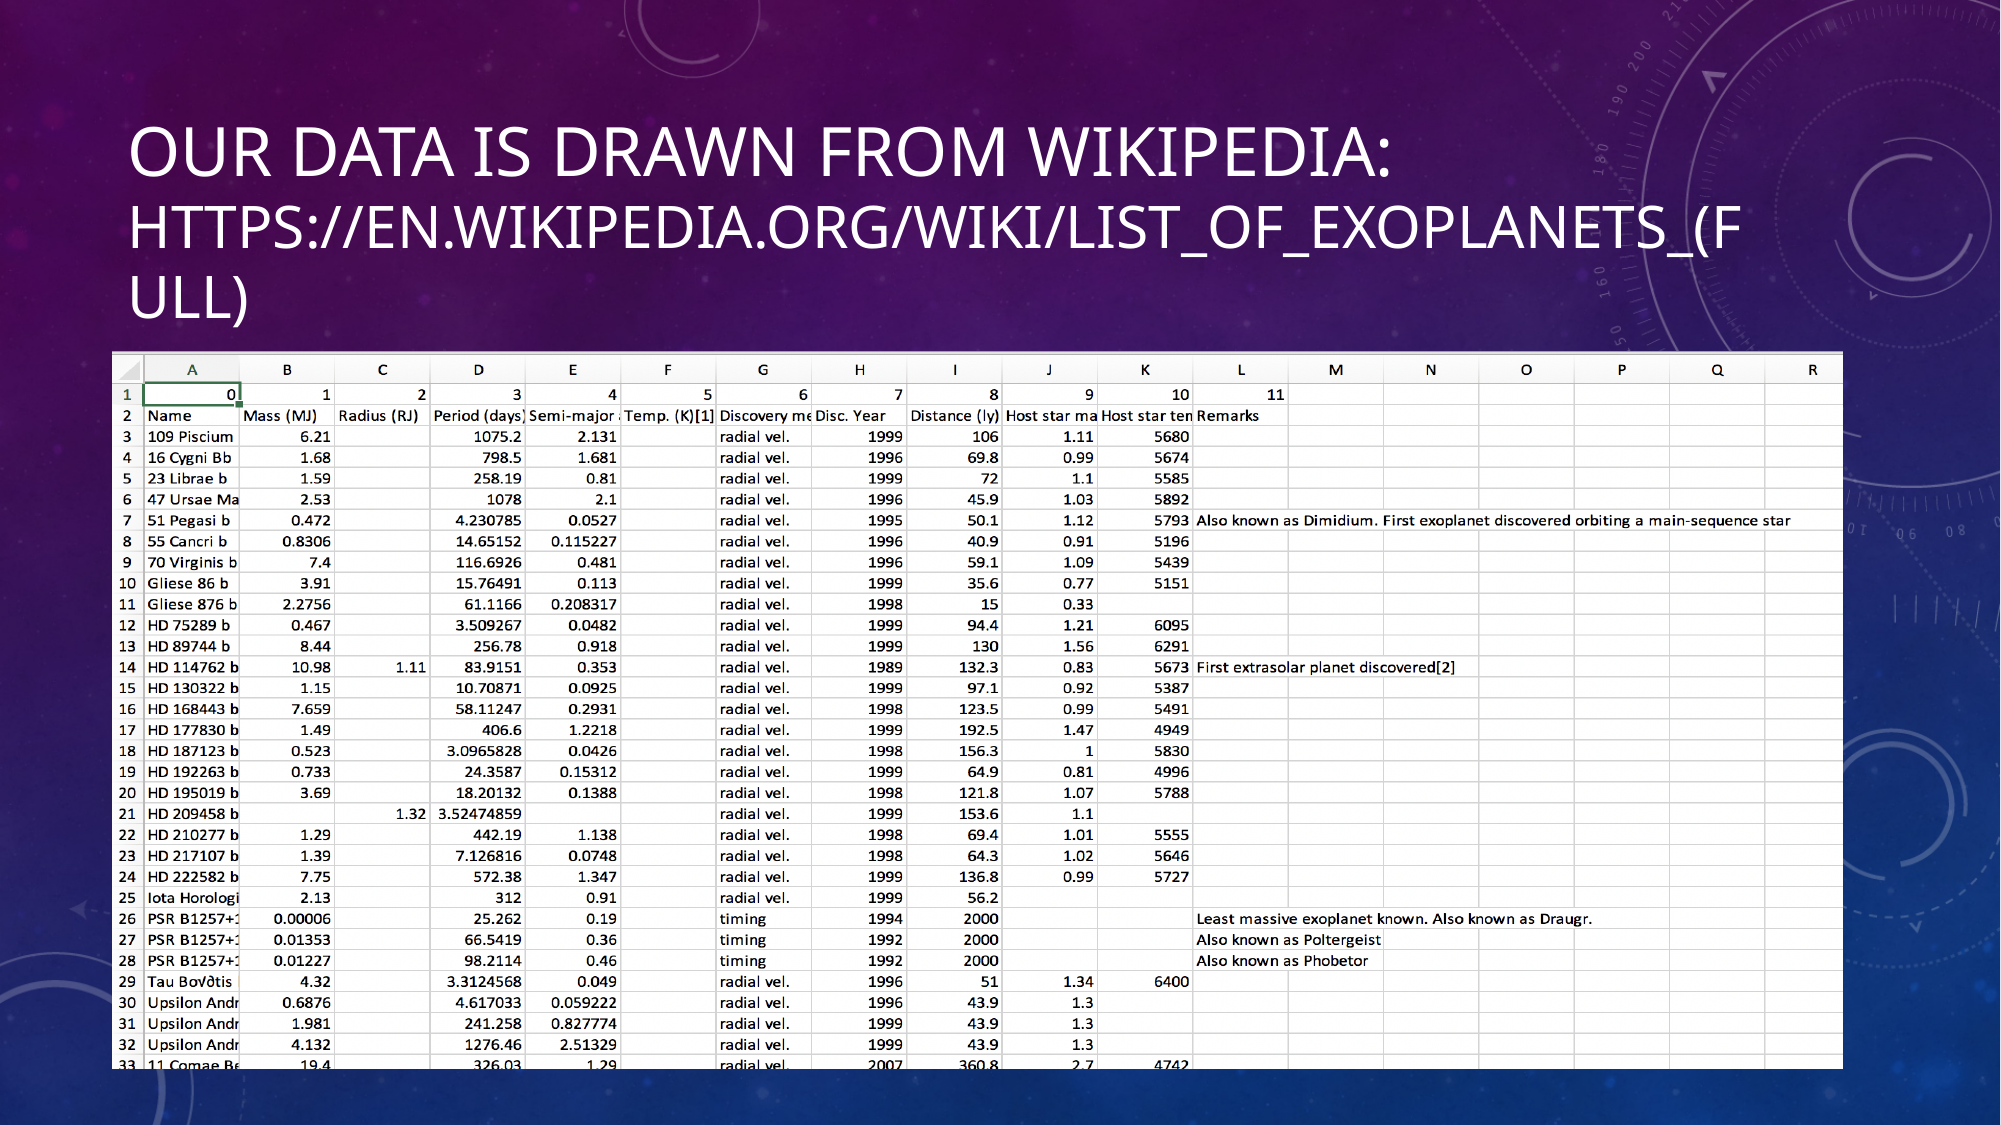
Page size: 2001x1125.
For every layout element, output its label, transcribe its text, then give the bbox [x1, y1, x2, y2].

picture [0, 0, 2001, 1125]
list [112, 351, 1843, 1069]
title Our Data is drawn from Wikipedia: https://en.wikipedia.org/wiki/List_of_exoplanets_(full) [112, 99, 1775, 339]
